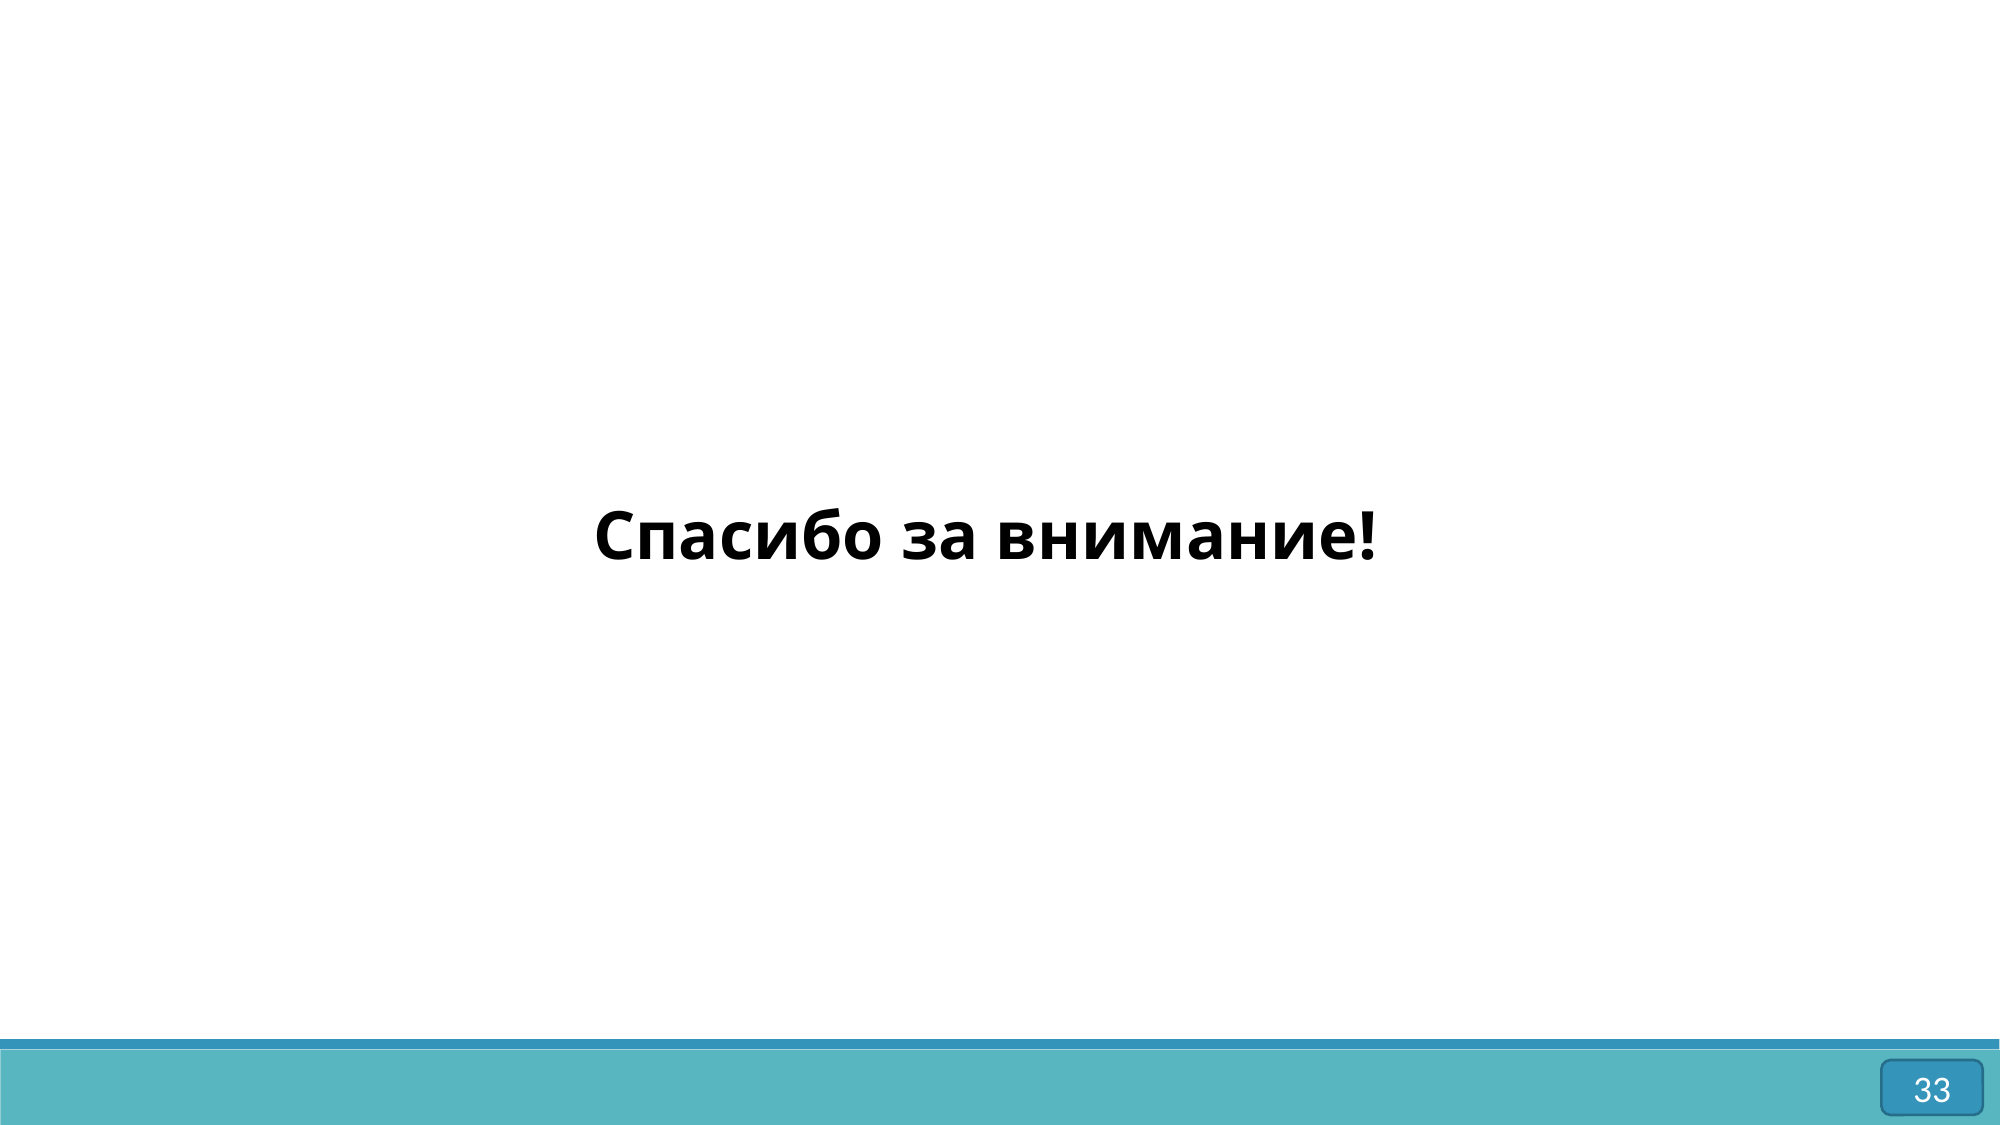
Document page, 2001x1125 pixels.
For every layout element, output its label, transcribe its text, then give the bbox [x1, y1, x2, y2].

text_box Спасибо за внимание! [217, 485, 1754, 581]
